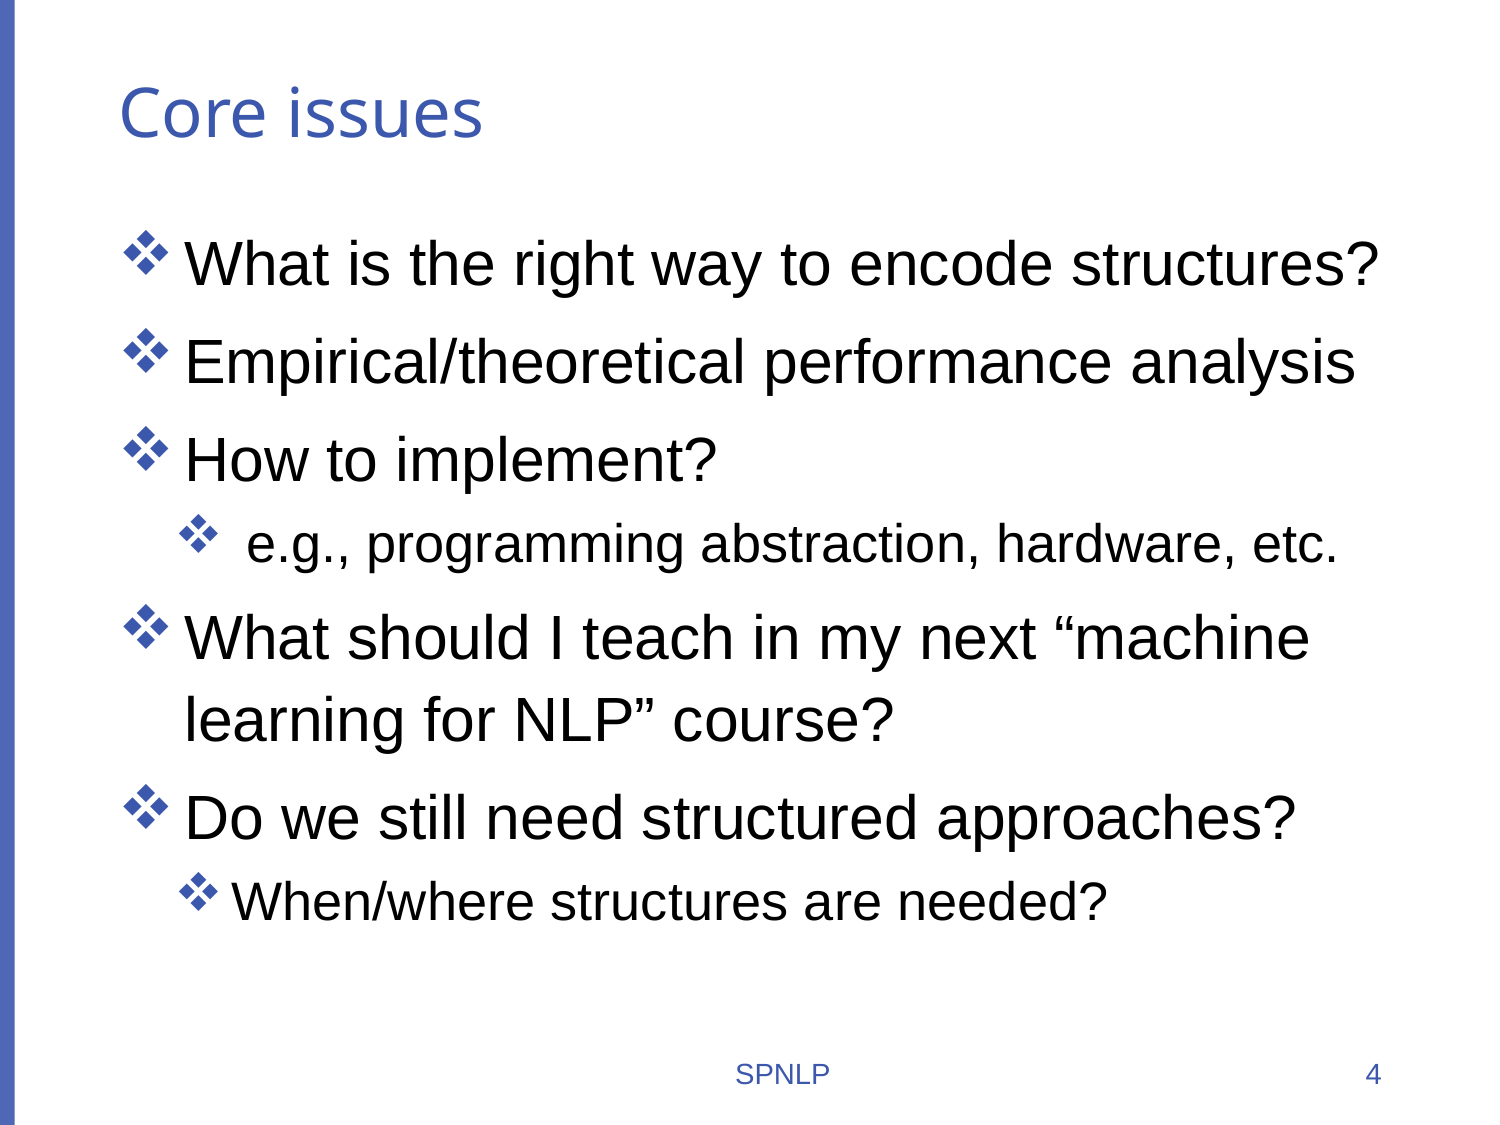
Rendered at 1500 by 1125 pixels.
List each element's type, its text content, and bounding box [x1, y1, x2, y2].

list What is the right way to encode structures? Empirical/theoretical performance analysis How to implement? e.g., programming abstraction, hardware, etc. What should I teach in my next “machine learning for NLP” course? Do we still need structured approaches? When/where structures are needed? [103, 208, 1397, 1014]
slide_number 4 [1177, 1042, 1397, 1103]
title Core issues [103, 59, 1397, 171]
footer SPNLP [496, 1042, 1069, 1103]
